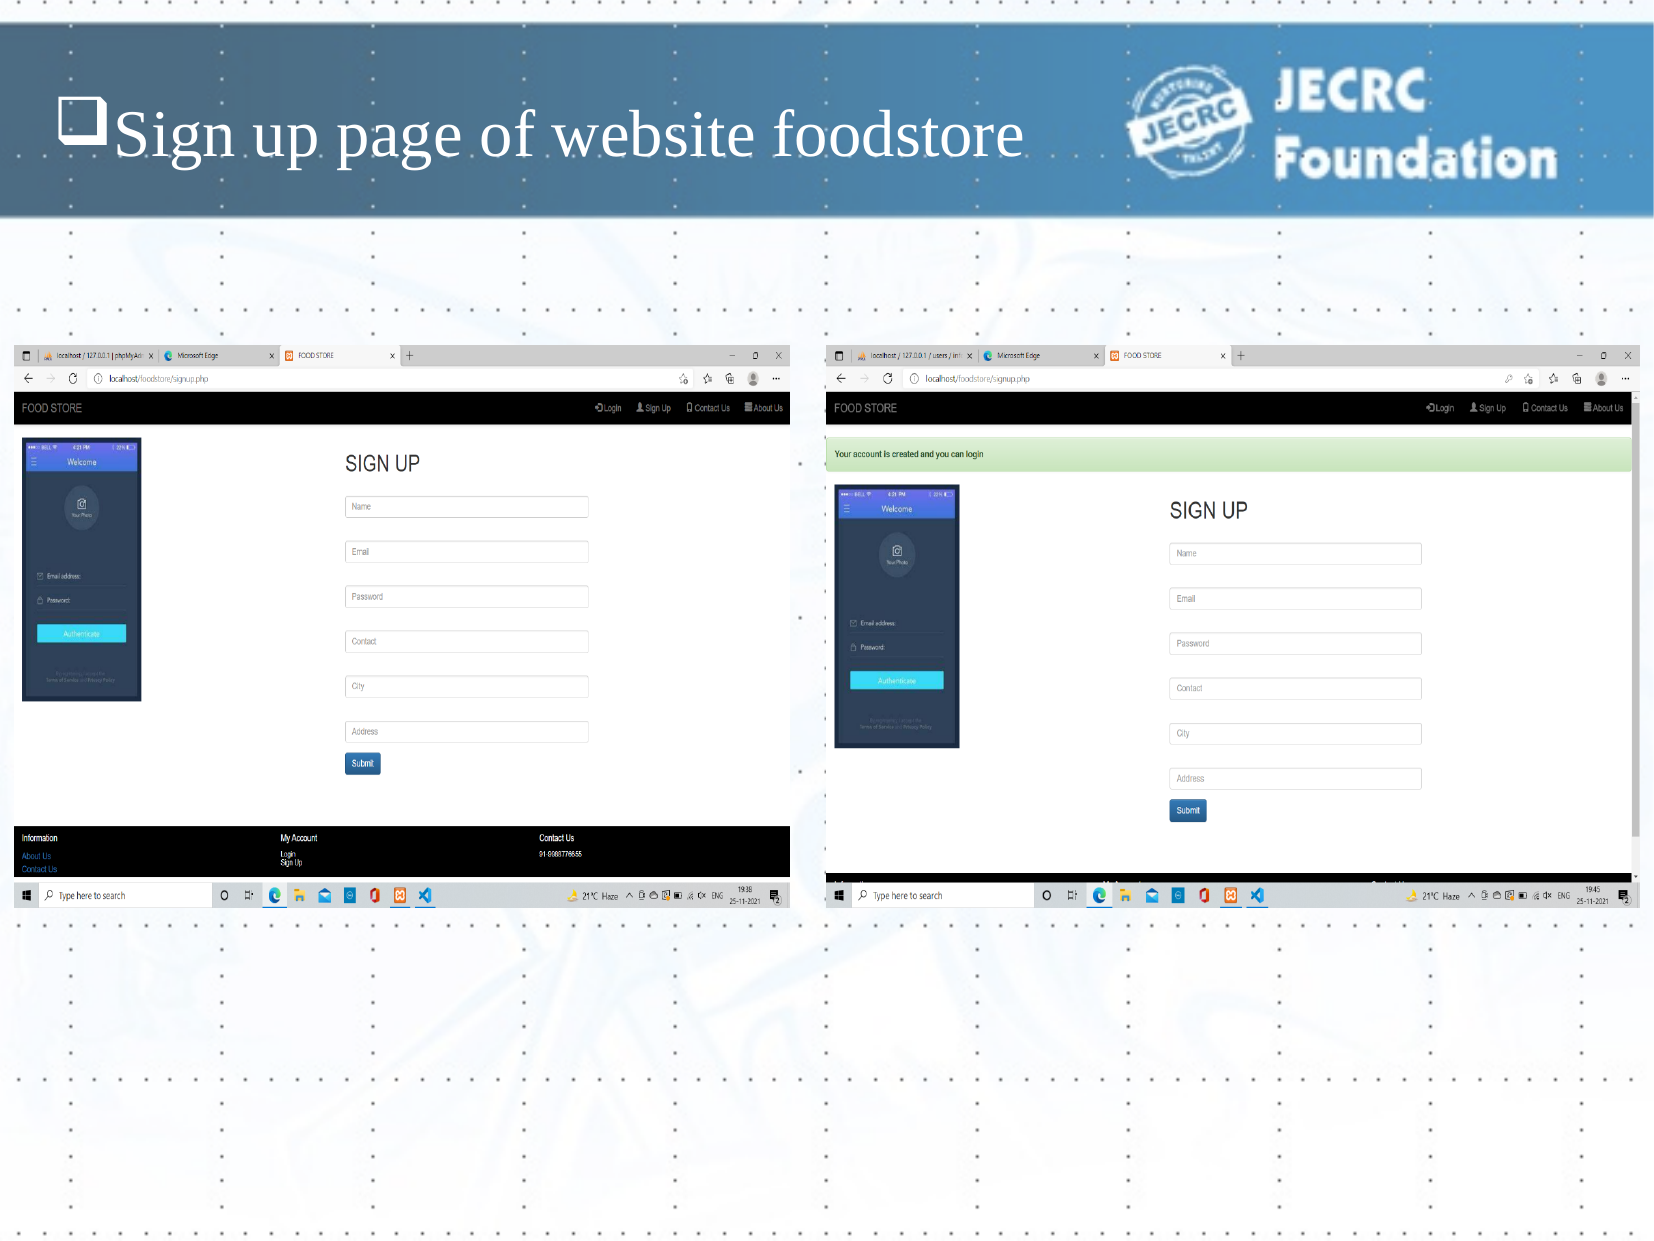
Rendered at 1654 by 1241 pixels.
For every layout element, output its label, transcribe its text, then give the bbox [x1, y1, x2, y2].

text_box Sign up page of website foodstore [0, 82, 1240, 178]
picture [826, 344, 1640, 908]
picture [14, 344, 790, 908]
